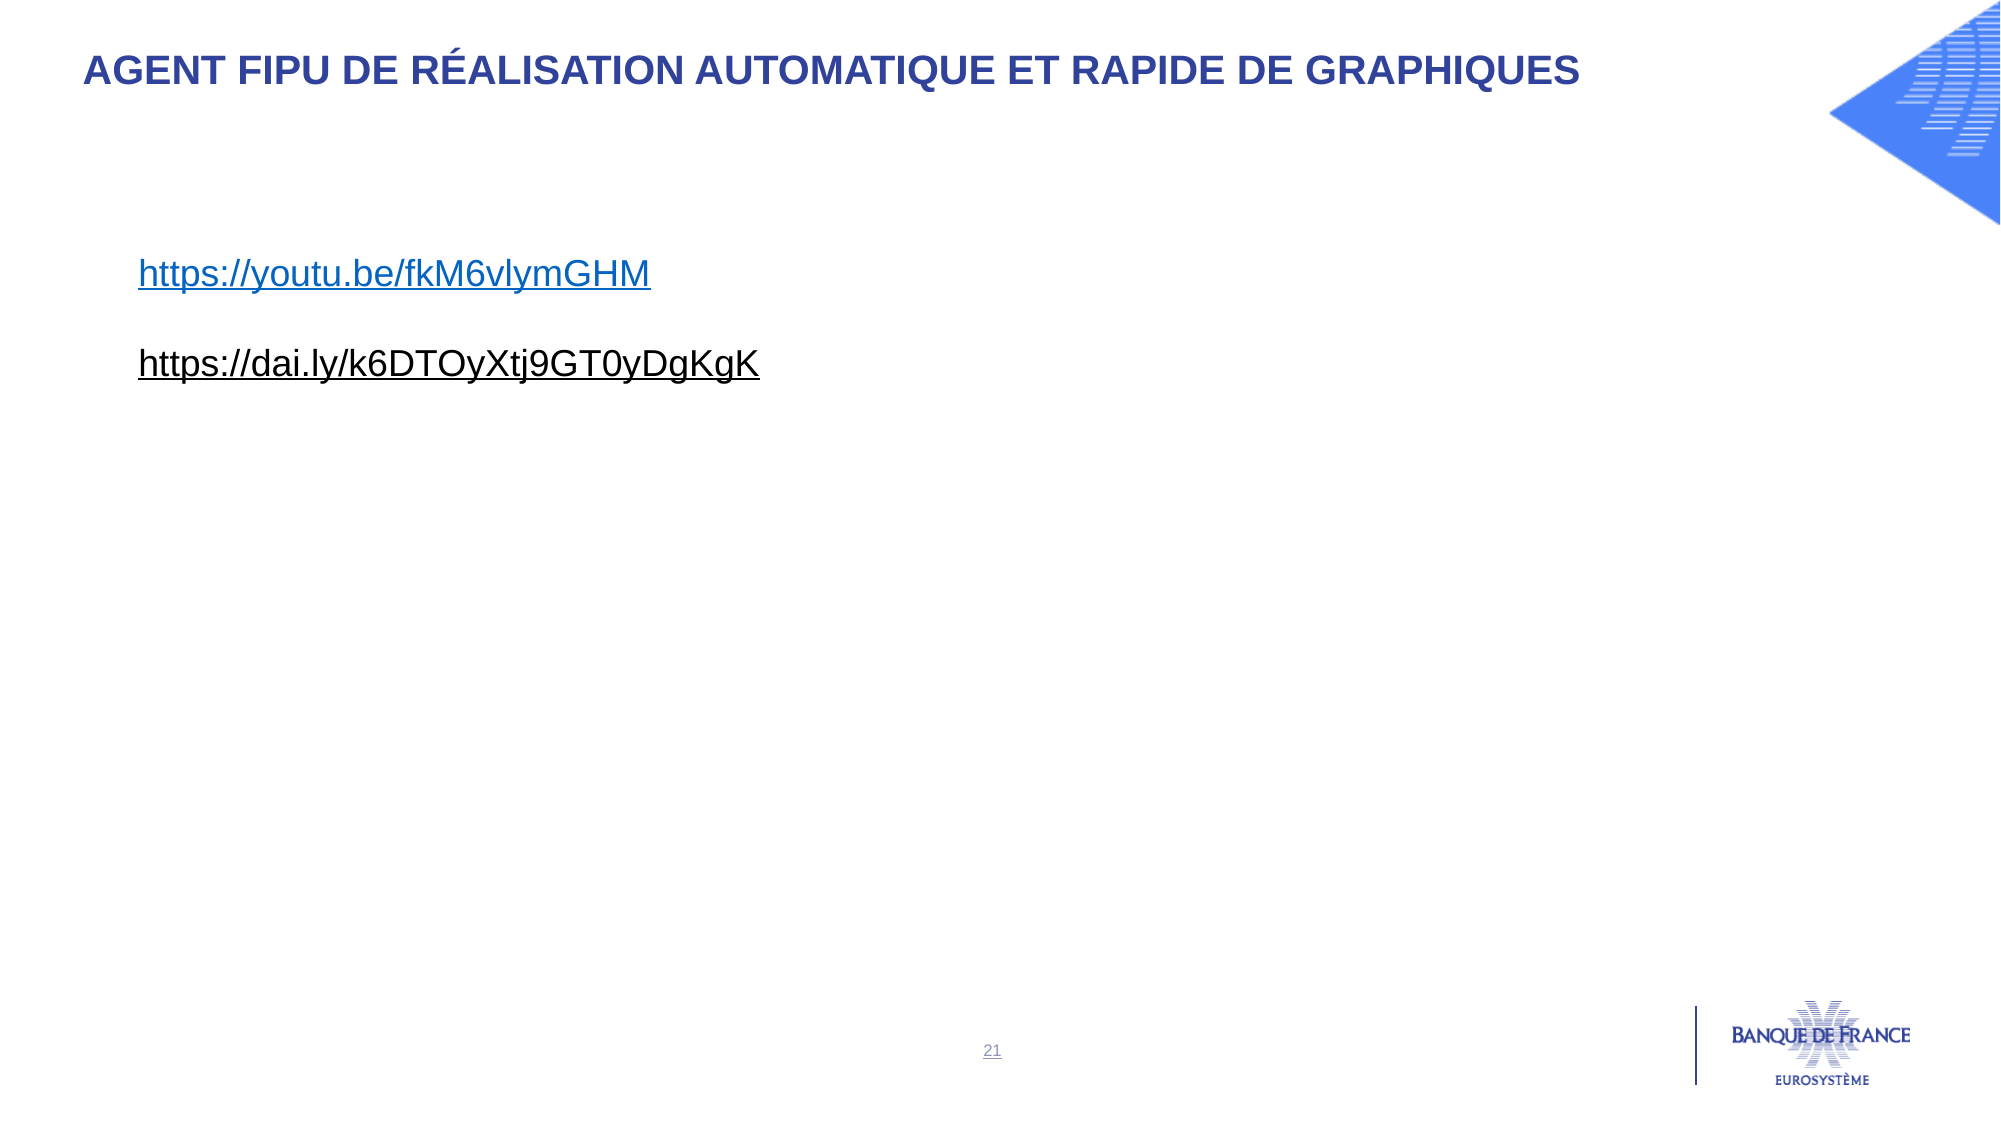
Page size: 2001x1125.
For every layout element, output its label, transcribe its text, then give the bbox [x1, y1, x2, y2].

picture [1732, 1001, 1911, 1086]
text_box https://youtu.be/fkM6vlymGHM https://dai.ly/k6DTOyXtj9GT0yDgKgK [123, 241, 1137, 391]
slide_number 20 [967, 1019, 1033, 1080]
list Agent FIPU de réalisation automatique et rapide de graphiques [67, 41, 1830, 102]
